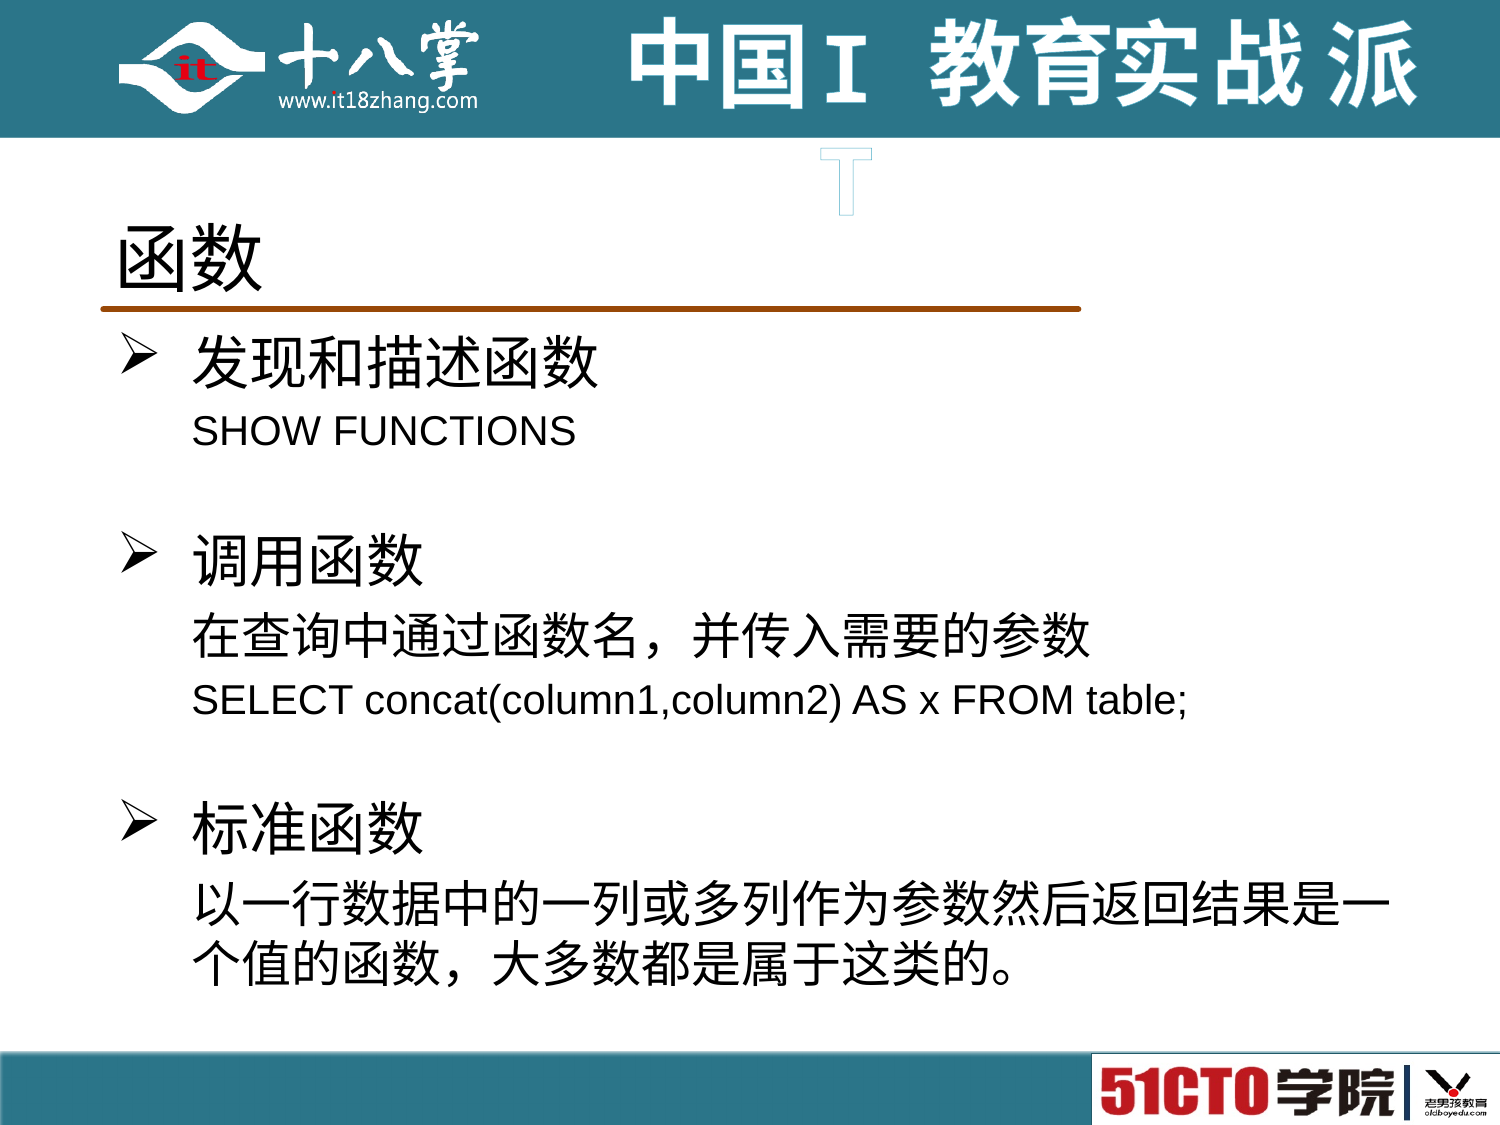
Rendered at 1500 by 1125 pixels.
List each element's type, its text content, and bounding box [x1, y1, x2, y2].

picture [1092, 1054, 1500, 1125]
title 函数 [100, 204, 1424, 303]
list 发现和描述函数 SHOW FUNCTIONS 调用函数 在查询中通过函数名，并传入需要的参数 SELECT concat(column1,column2) AS x FROM table; 标准函数 以一行数据中的一列或多列作为参数然后返回结果是一个值的函数，大多数都是属于这类的。 [101, 318, 1424, 1035]
picture [119, 20, 479, 114]
